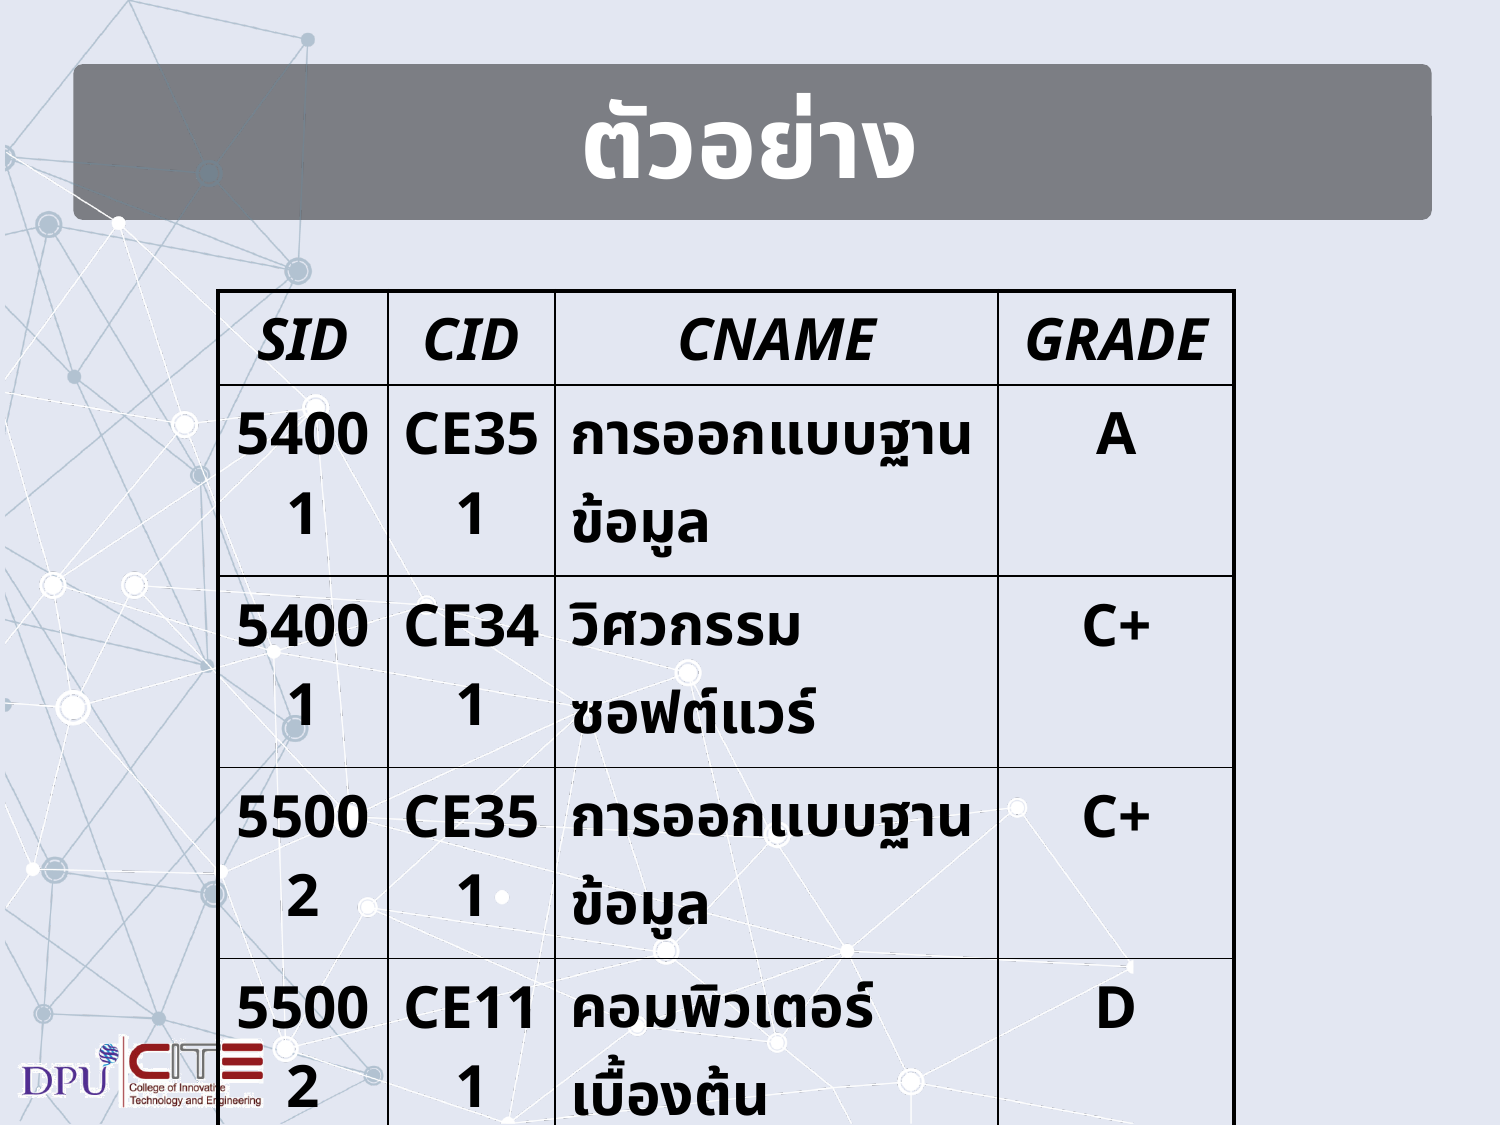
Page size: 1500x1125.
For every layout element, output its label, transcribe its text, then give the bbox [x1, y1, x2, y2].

table_cell 55002 [220, 959, 387, 1125]
table_cell 55002 [220, 768, 387, 958]
table_header CID [389, 293, 554, 384]
table_cell การออกแบบฐานข้อมูล [556, 386, 997, 575]
title ตัวอย่าง [75, 45, 1425, 233]
table_cell A [999, 386, 1232, 575]
picture [0, 0, 1140, 1125]
table_header CNAME [556, 293, 997, 384]
table_cell การออกแบบฐานข้อมูล [556, 768, 997, 958]
table_cell CE351 [389, 386, 554, 575]
table_cell 54001 [220, 577, 387, 767]
table_cell CE341 [389, 577, 554, 767]
table_cell วิศวกรรมซอฟต์แวร์ [556, 577, 997, 767]
table_cell C+ [999, 577, 1232, 767]
table_header GRADE [999, 293, 1232, 384]
table_cell D [999, 959, 1232, 1125]
table_cell C+ [999, 768, 1232, 958]
table_header SID [220, 293, 387, 384]
table_cell คอมพิวเตอร์เบื้องต้น [556, 959, 997, 1125]
table_cell 54001 [220, 386, 387, 575]
table_cell CE351 [389, 768, 554, 958]
table_cell CE111 [389, 959, 554, 1125]
